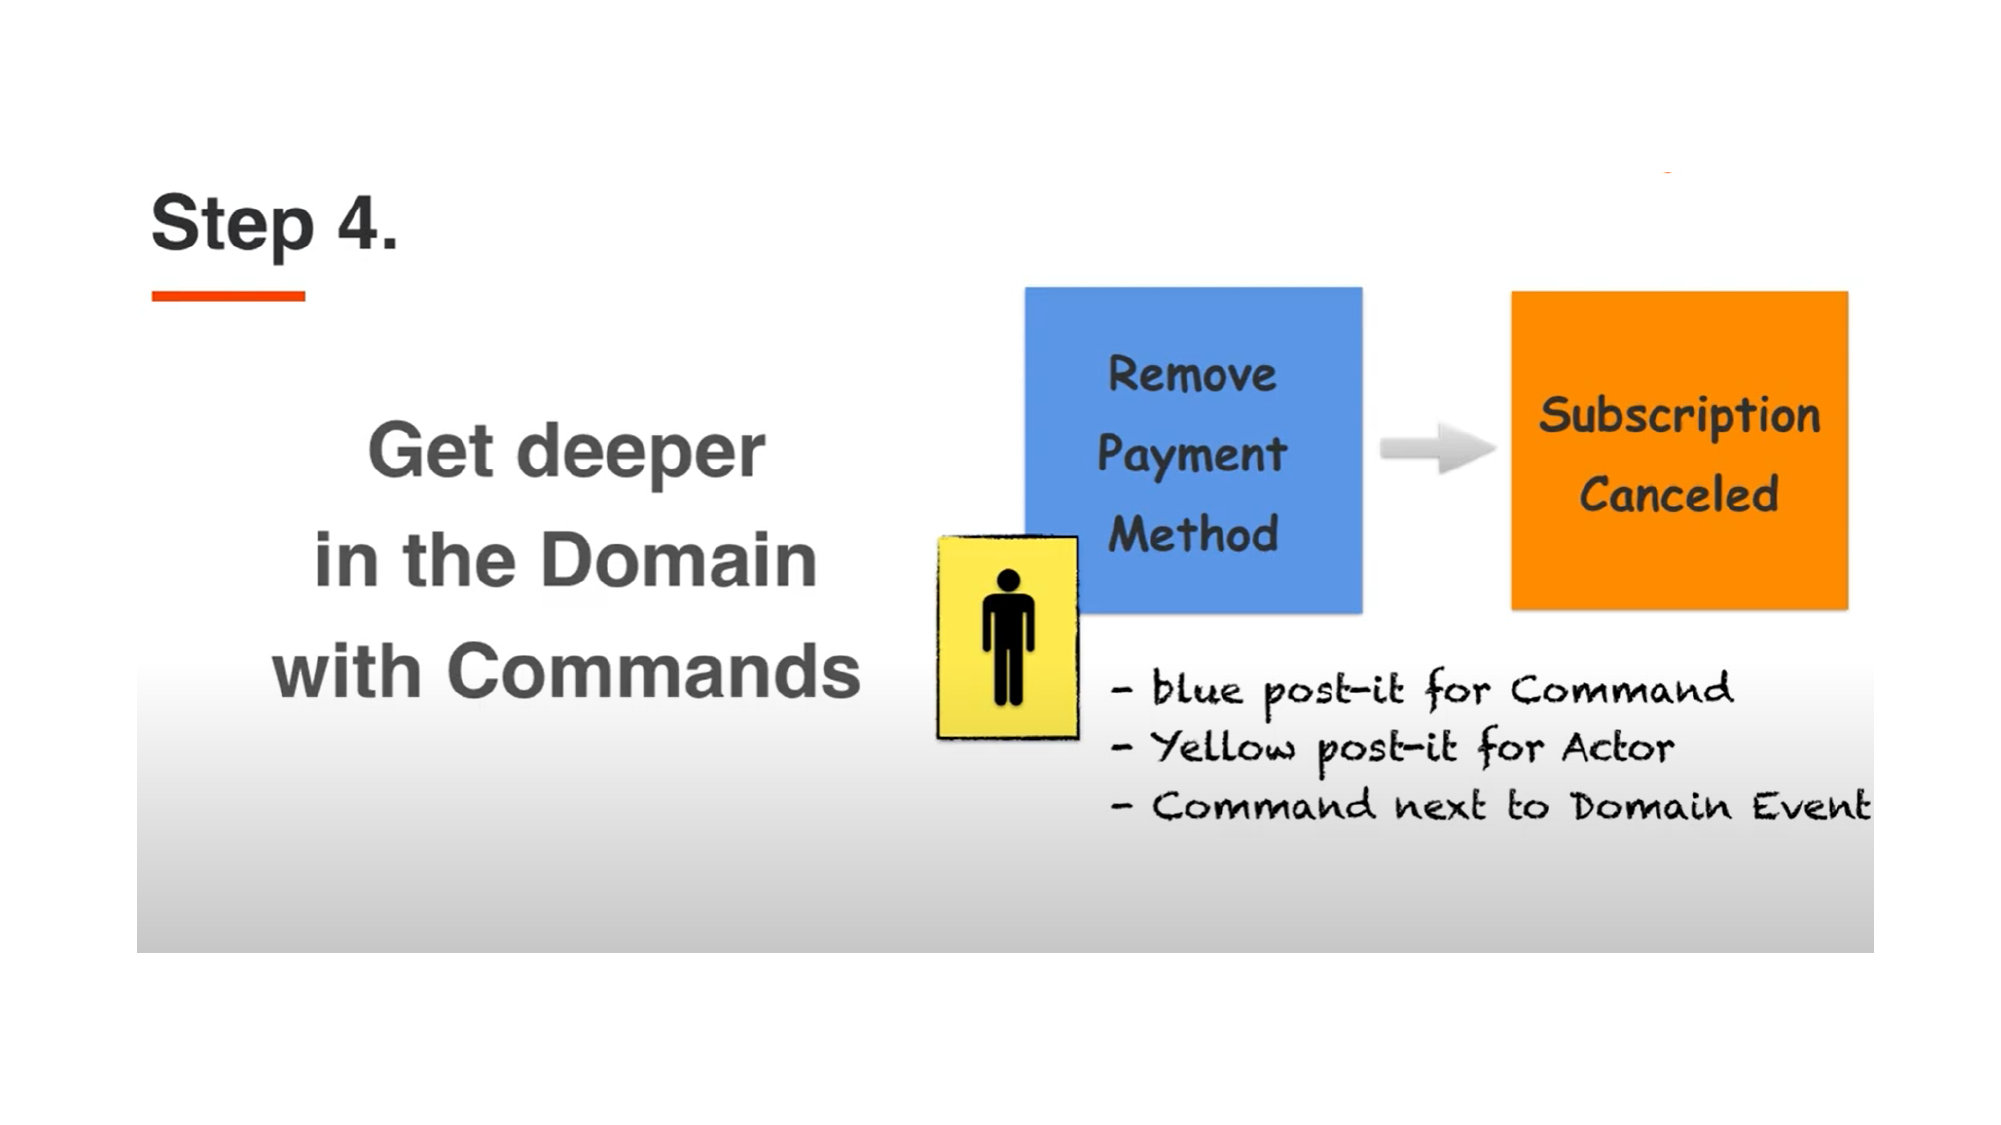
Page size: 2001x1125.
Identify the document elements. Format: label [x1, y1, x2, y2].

picture [137, 172, 1874, 953]
